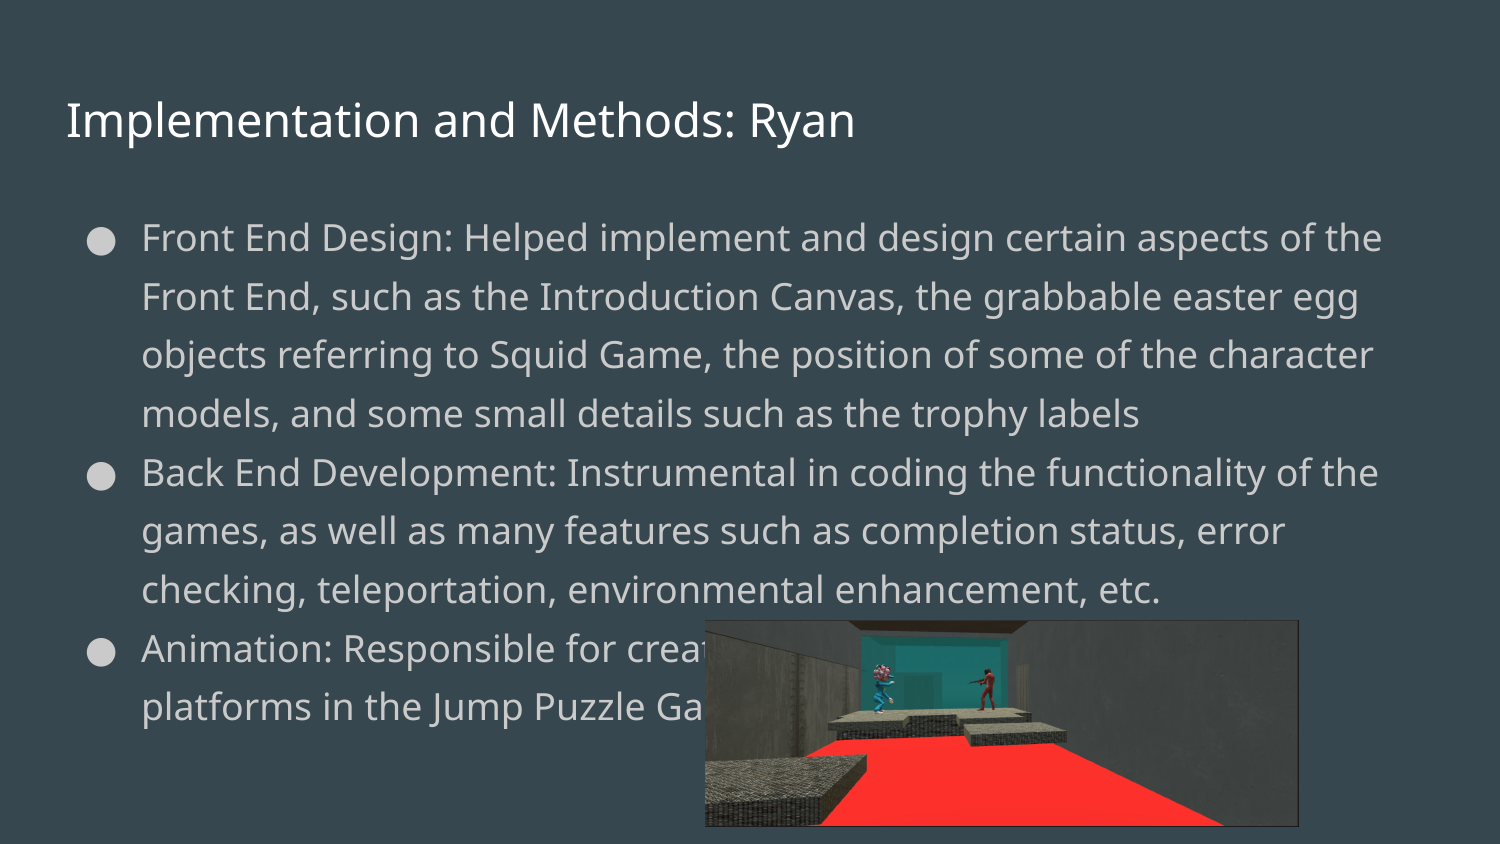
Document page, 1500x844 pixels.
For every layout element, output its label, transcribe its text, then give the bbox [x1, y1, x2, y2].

list Front End Design: Helped implement and design certain aspects of the Front End, such as the Introduction Canvas, the grabbable easter egg objects referring to Squid Game, the position of some of the character models, and some small details such as the trophy labels Back End Development: Instrumental in coding the functionality of the games, as well as many features such as completion status, error checking, teleportation, environmental enhancement, etc. Animation: Responsible for creating the animations for the falling platforms in the Jump Puzzle Game [51, 189, 1449, 806]
picture [704, 620, 1299, 827]
title Implementation and Methods: Ryan [51, 72, 1449, 167]
